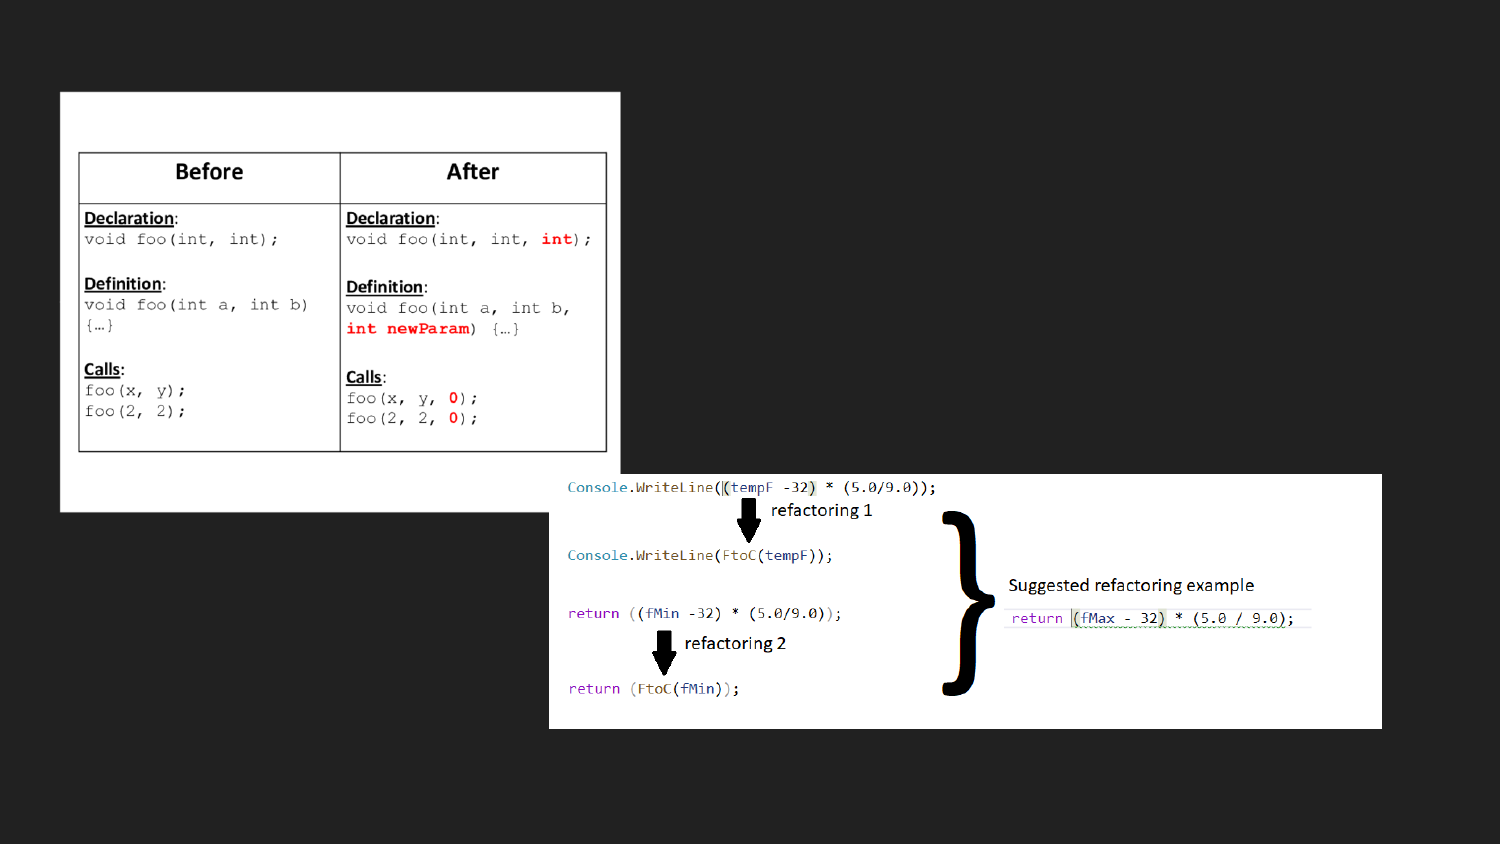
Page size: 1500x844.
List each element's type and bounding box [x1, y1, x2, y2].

picture [32, 63, 1382, 729]
